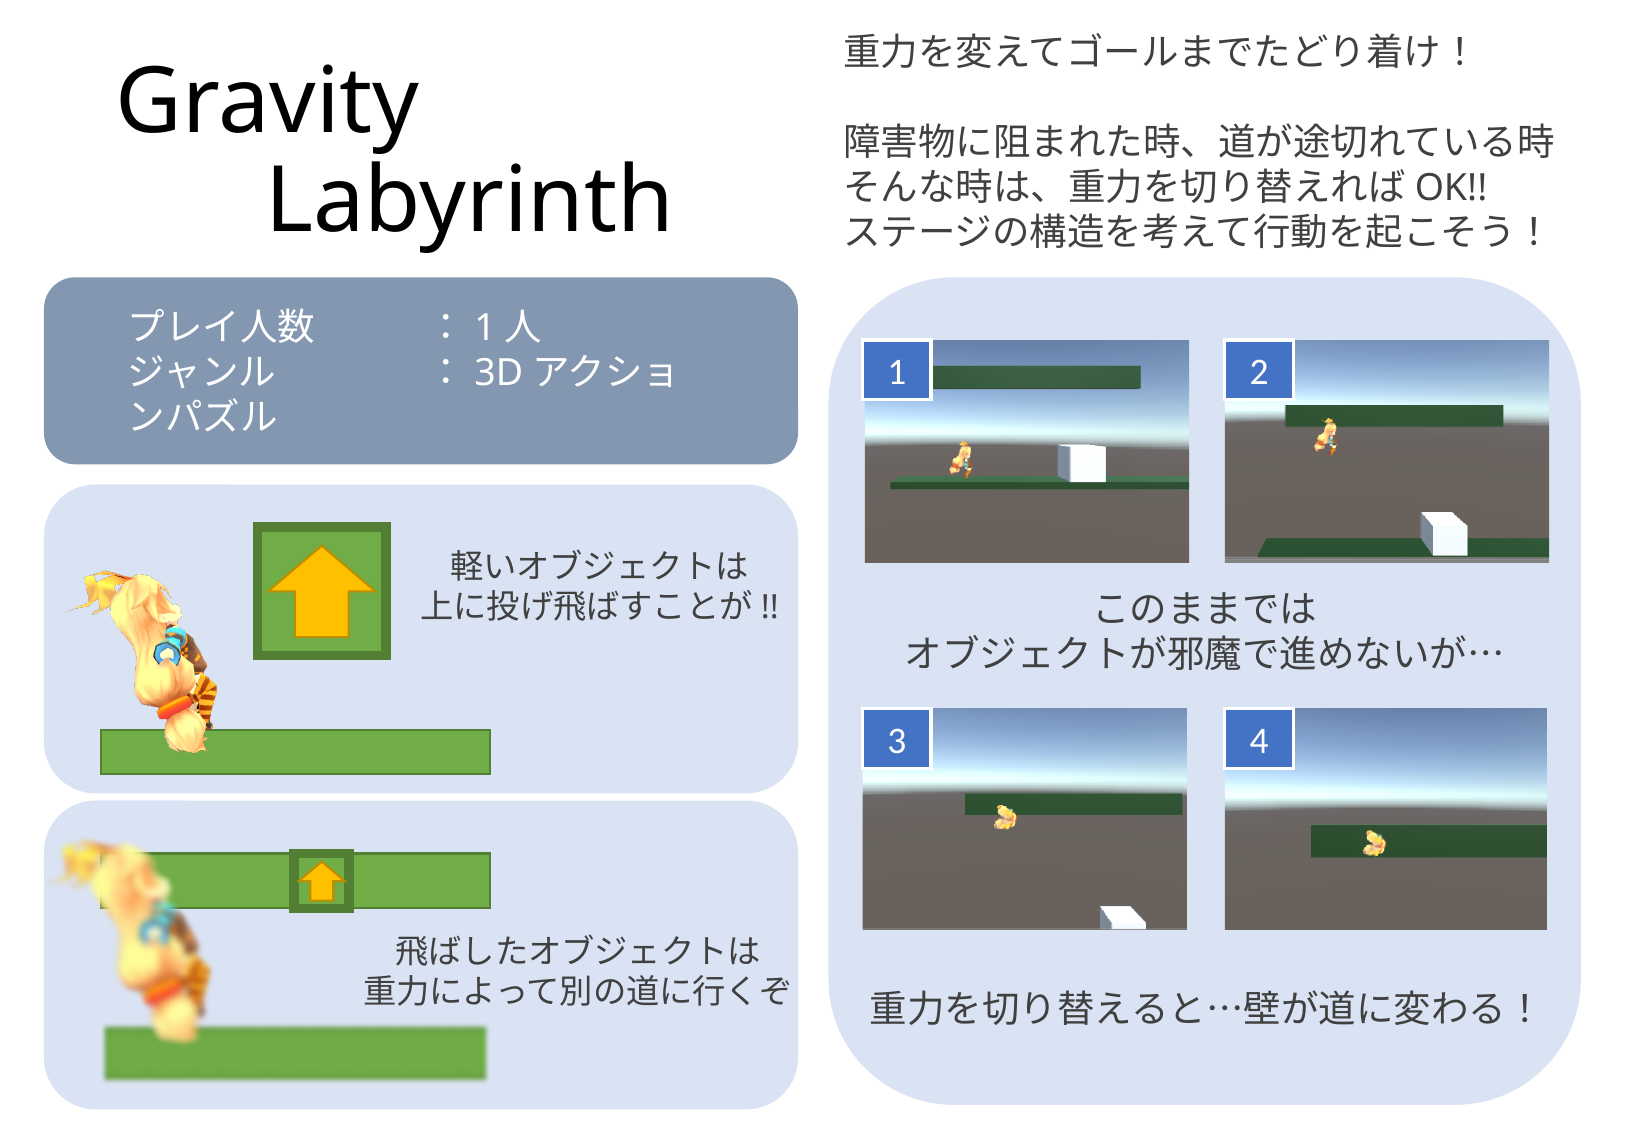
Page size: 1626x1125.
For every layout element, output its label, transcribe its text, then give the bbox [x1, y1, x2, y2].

text_box Gravity Labyrinth [100, 43, 710, 261]
text_box このままでは オブジェクトが邪魔で進めないが… [842, 578, 1567, 683]
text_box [864, 340, 1550, 563]
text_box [294, 853, 350, 909]
text_box [42, 276, 800, 466]
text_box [286, 526, 387, 656]
text_box [286, 729, 491, 775]
picture [0, 519, 286, 776]
text_box 重力を切り替えると…壁が道に変わる！ [844, 977, 1570, 1038]
picture [0, 783, 491, 1085]
text_box [55, 633, 800, 795]
text_box [354, 852, 491, 909]
text_box 重力を変えてゴールまでたどり着け！ 障害物に阻まれた時、道が途切れている時 そんな時は、重力を切り替えればOK!! ステージの構造を考えて行動を起こそう！ [828, 20, 1585, 260]
text_box [43, 799, 800, 1111]
text_box 軽いオブジェクトは 上に投げ飛ばすことが!! [387, 538, 862, 633]
text_box 1 [861, 338, 933, 401]
text_box [45, 483, 800, 538]
text_box 飛ばしたオブジェクトは 重力によって別の道に行くぞ [316, 923, 840, 1018]
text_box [862, 707, 1547, 930]
text_box プレイ人数 ：1人 ジャンル ：3Dアクションパズル [113, 296, 729, 446]
text_box [827, 276, 1582, 1106]
